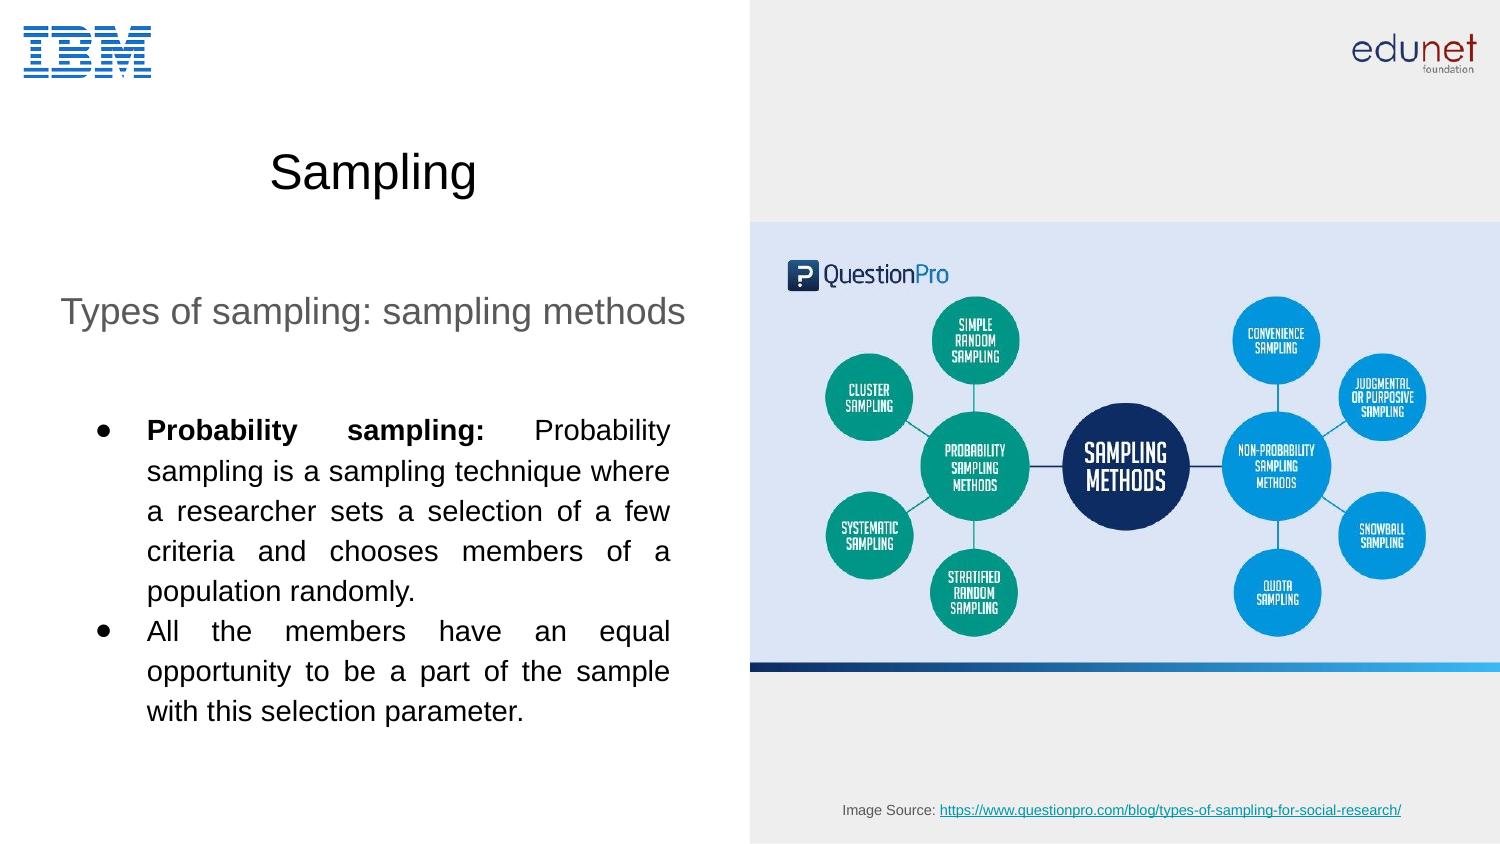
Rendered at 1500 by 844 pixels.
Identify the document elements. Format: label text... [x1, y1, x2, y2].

list Probability sampling: Probability sampling is a sampling technique where a researcher sets a selection of a few criteria and chooses members of a population randomly. All the members have an equal opportunity to be a part of the sample with this selection parameter. [56, 377, 687, 798]
subtitle Types of sampling: sampling methods [41, 257, 706, 363]
title Sampling [41, 117, 706, 223]
list Image Source: https://www.questionpro.com/blog/types-of-sampling-for-social-research/ [768, 782, 1480, 833]
picture [749, 222, 1500, 672]
picture [23, 26, 151, 78]
picture [1350, 26, 1480, 78]
